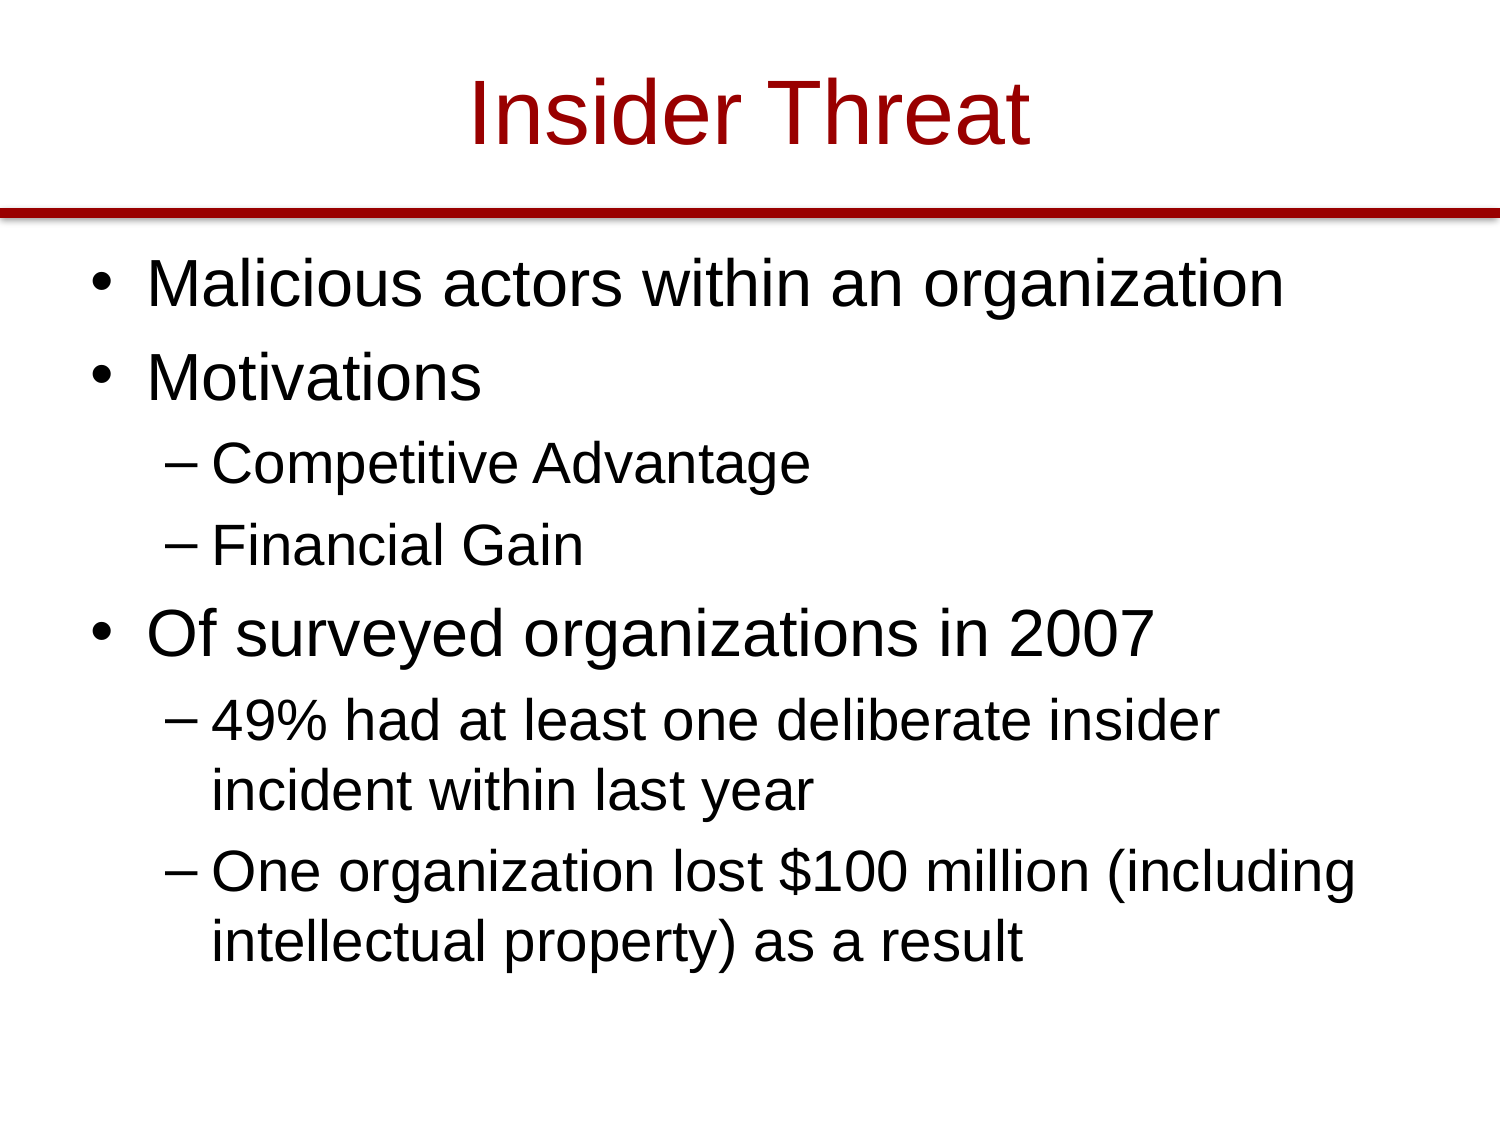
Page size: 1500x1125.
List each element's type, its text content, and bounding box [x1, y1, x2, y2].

list Malicious actors within an organization Motivations Competitive Advantage Financial Gain Of surveyed organizations in 2007 49% had at least one deliberate insider incident within last year One organization lost $100 million (including intellectual property) as a result [75, 232, 1425, 1005]
title Insider Threat [75, 13, 1425, 202]
